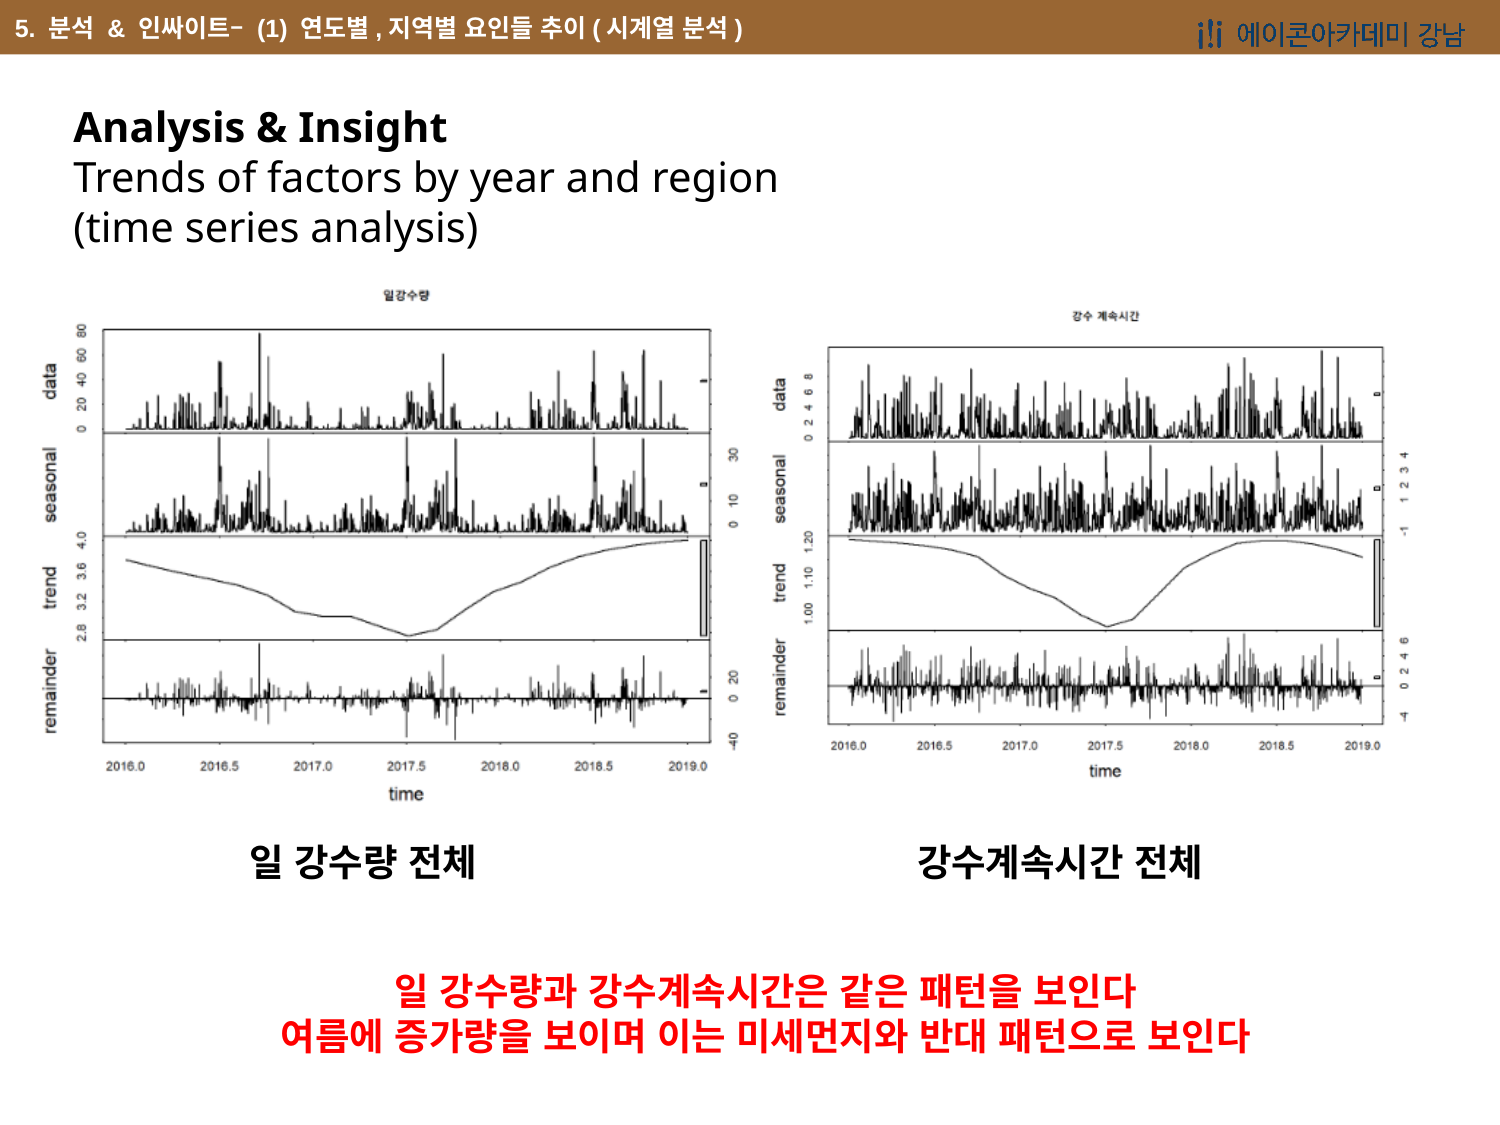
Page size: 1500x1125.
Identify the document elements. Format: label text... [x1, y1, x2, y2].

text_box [0, 0, 1500, 55]
text_box 강수계속시간 전체 [902, 831, 1266, 892]
picture [0, 269, 1442, 821]
text_box 일 강수량 전체 [234, 831, 575, 892]
text_box 일 강수량과 강수계속시간은 같은 패턴을 보인다 여름에 증가량을 보이며 이는 미세먼지와 반대 패턴으로 보인다 [210, 960, 1322, 1111]
text_box Analysis & Insight Trends of factors by year and region (time series analysis) [58, 93, 1500, 222]
